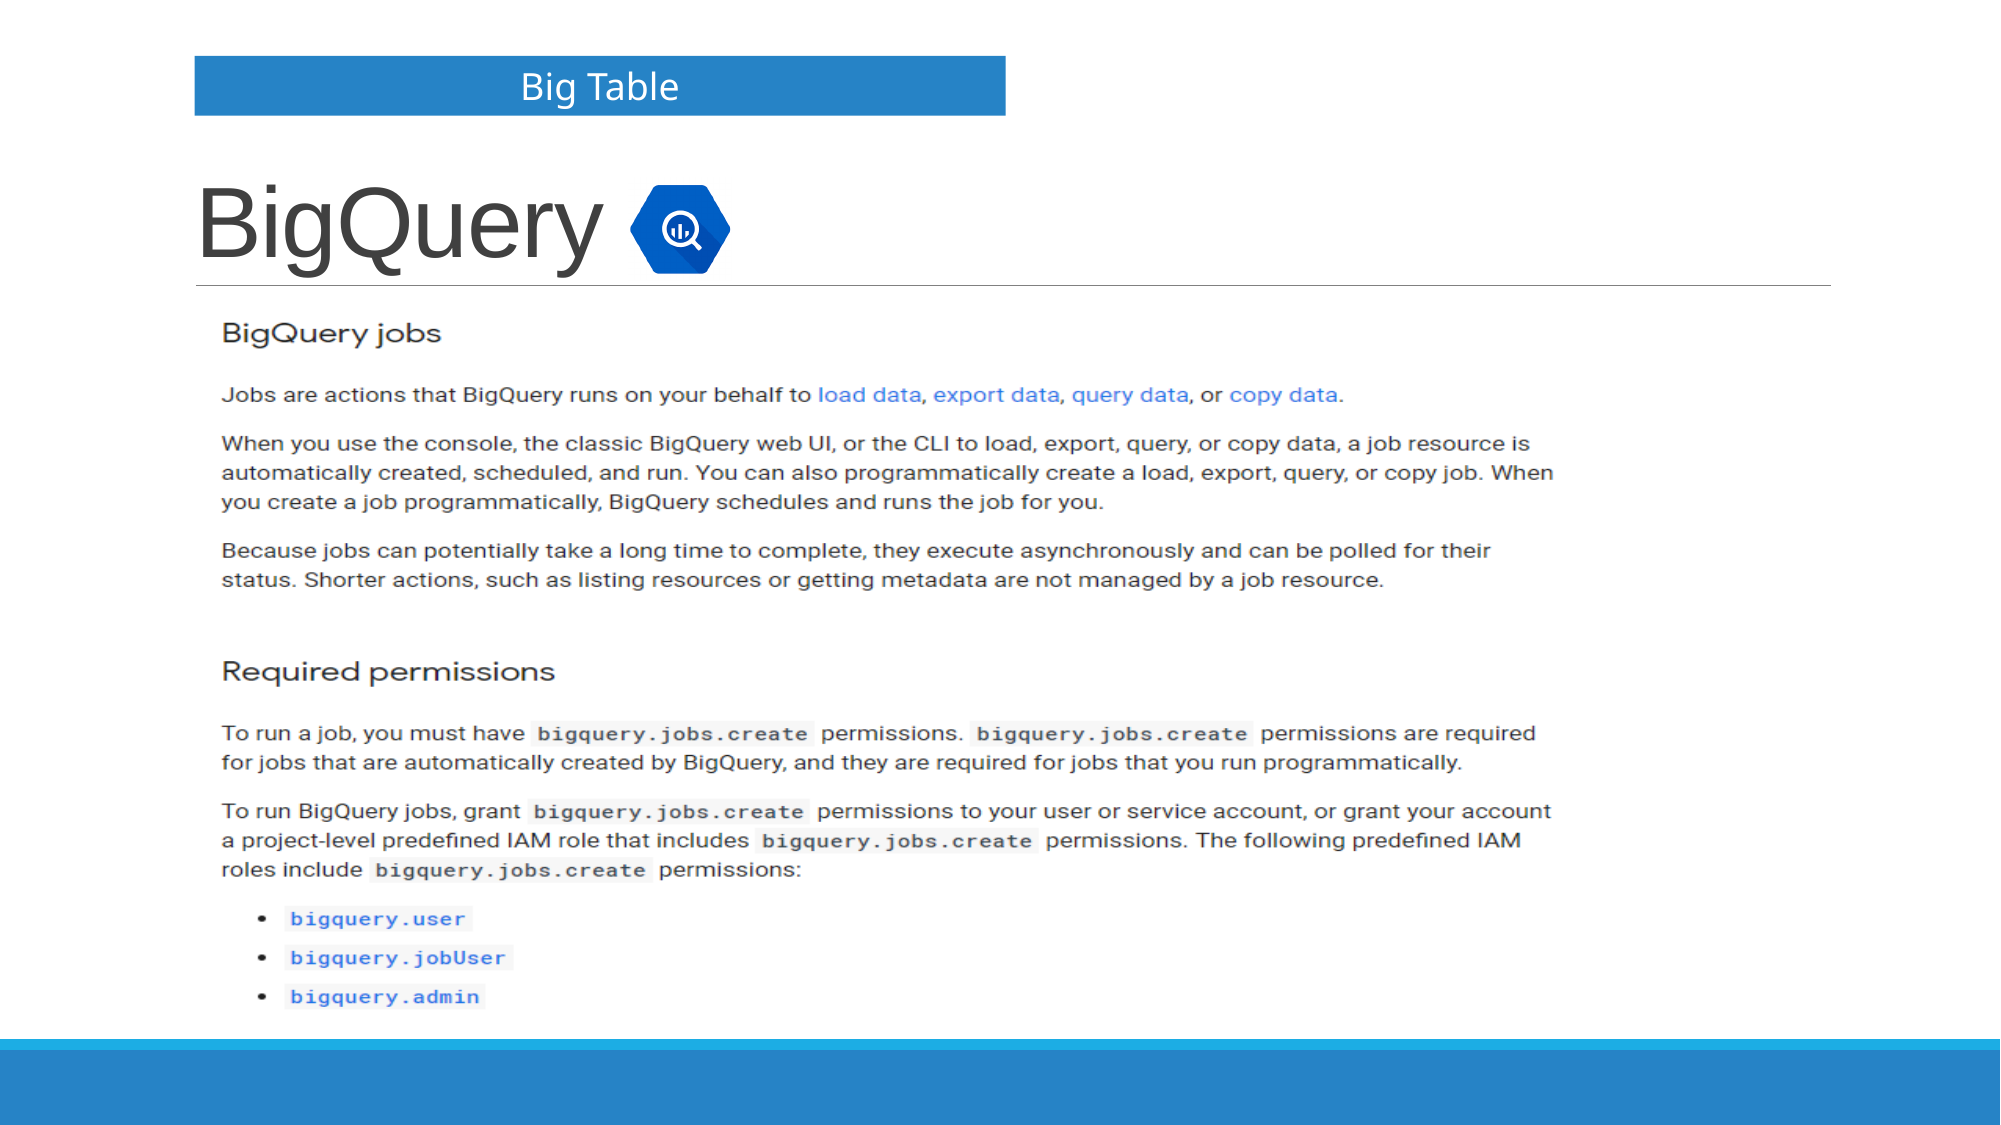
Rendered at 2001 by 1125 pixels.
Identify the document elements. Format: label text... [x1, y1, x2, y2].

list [628, 176, 733, 281]
picture [193, 301, 1573, 1025]
text_box Big Table [194, 55, 1006, 116]
title BigQuery [180, 116, 1830, 285]
